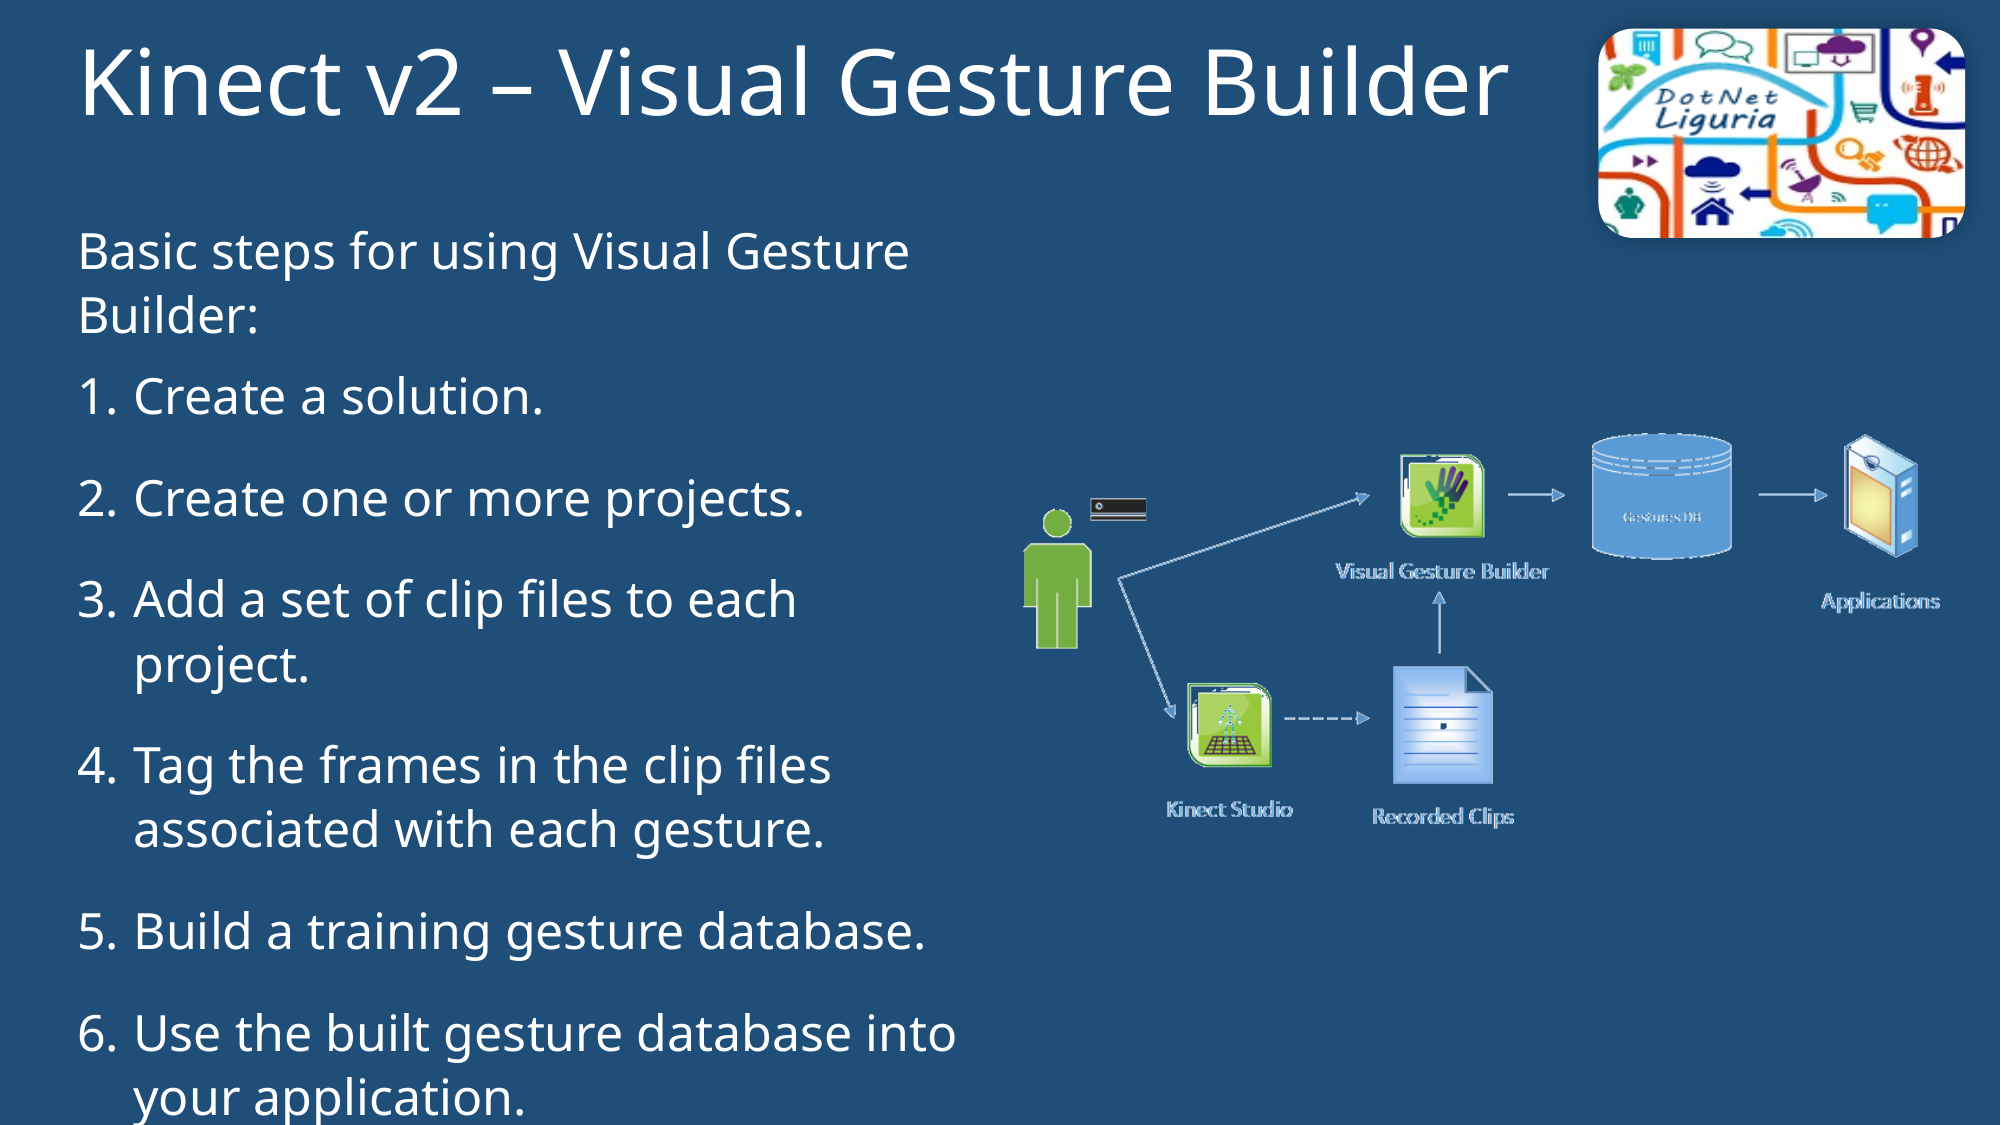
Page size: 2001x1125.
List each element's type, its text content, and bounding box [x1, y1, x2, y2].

text_box Basic steps for using Visual Gesture Builder: Create a solution. Create one or more projects. Add a set of clip files to each project. Tag the frames in the clip files associated with each gesture. Build a training gesture database. Use the built gesture database into your application. [62, 208, 1002, 1125]
picture [1598, 37, 1966, 238]
text_box Kinect v2 – Visual Gesture Builder [62, 28, 1953, 204]
picture [1022, 432, 1953, 843]
